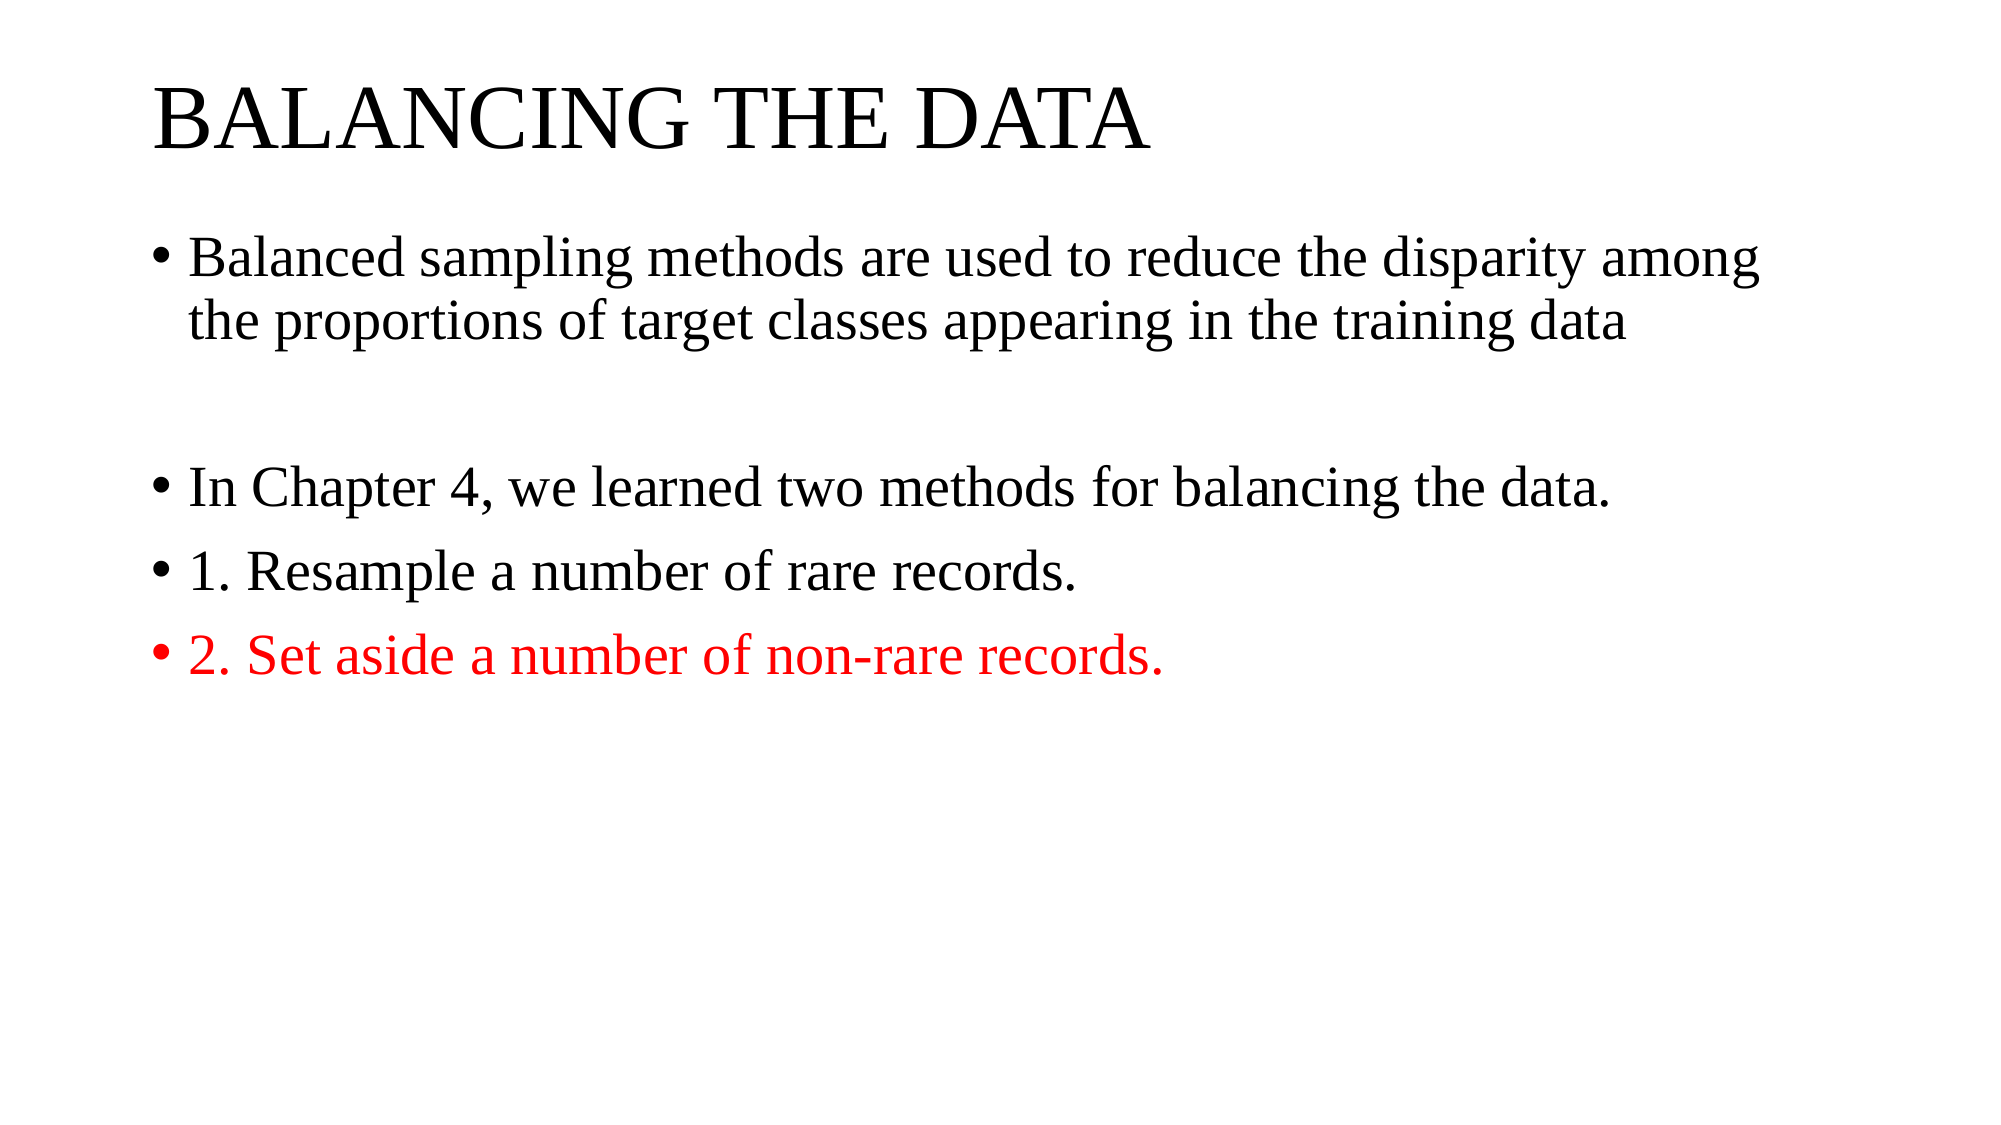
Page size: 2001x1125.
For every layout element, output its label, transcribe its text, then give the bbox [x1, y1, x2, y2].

list Balanced sampling methods are used to reduce the disparity among the proportions of target classes appearing in the training data In Chapter 4, we learned two methods for balancing the data. 1. Resample a number of rare records. 2. Set aside a number of non-rare records. [136, 218, 1862, 933]
title BALANCING THE DATA [137, 59, 1863, 179]
